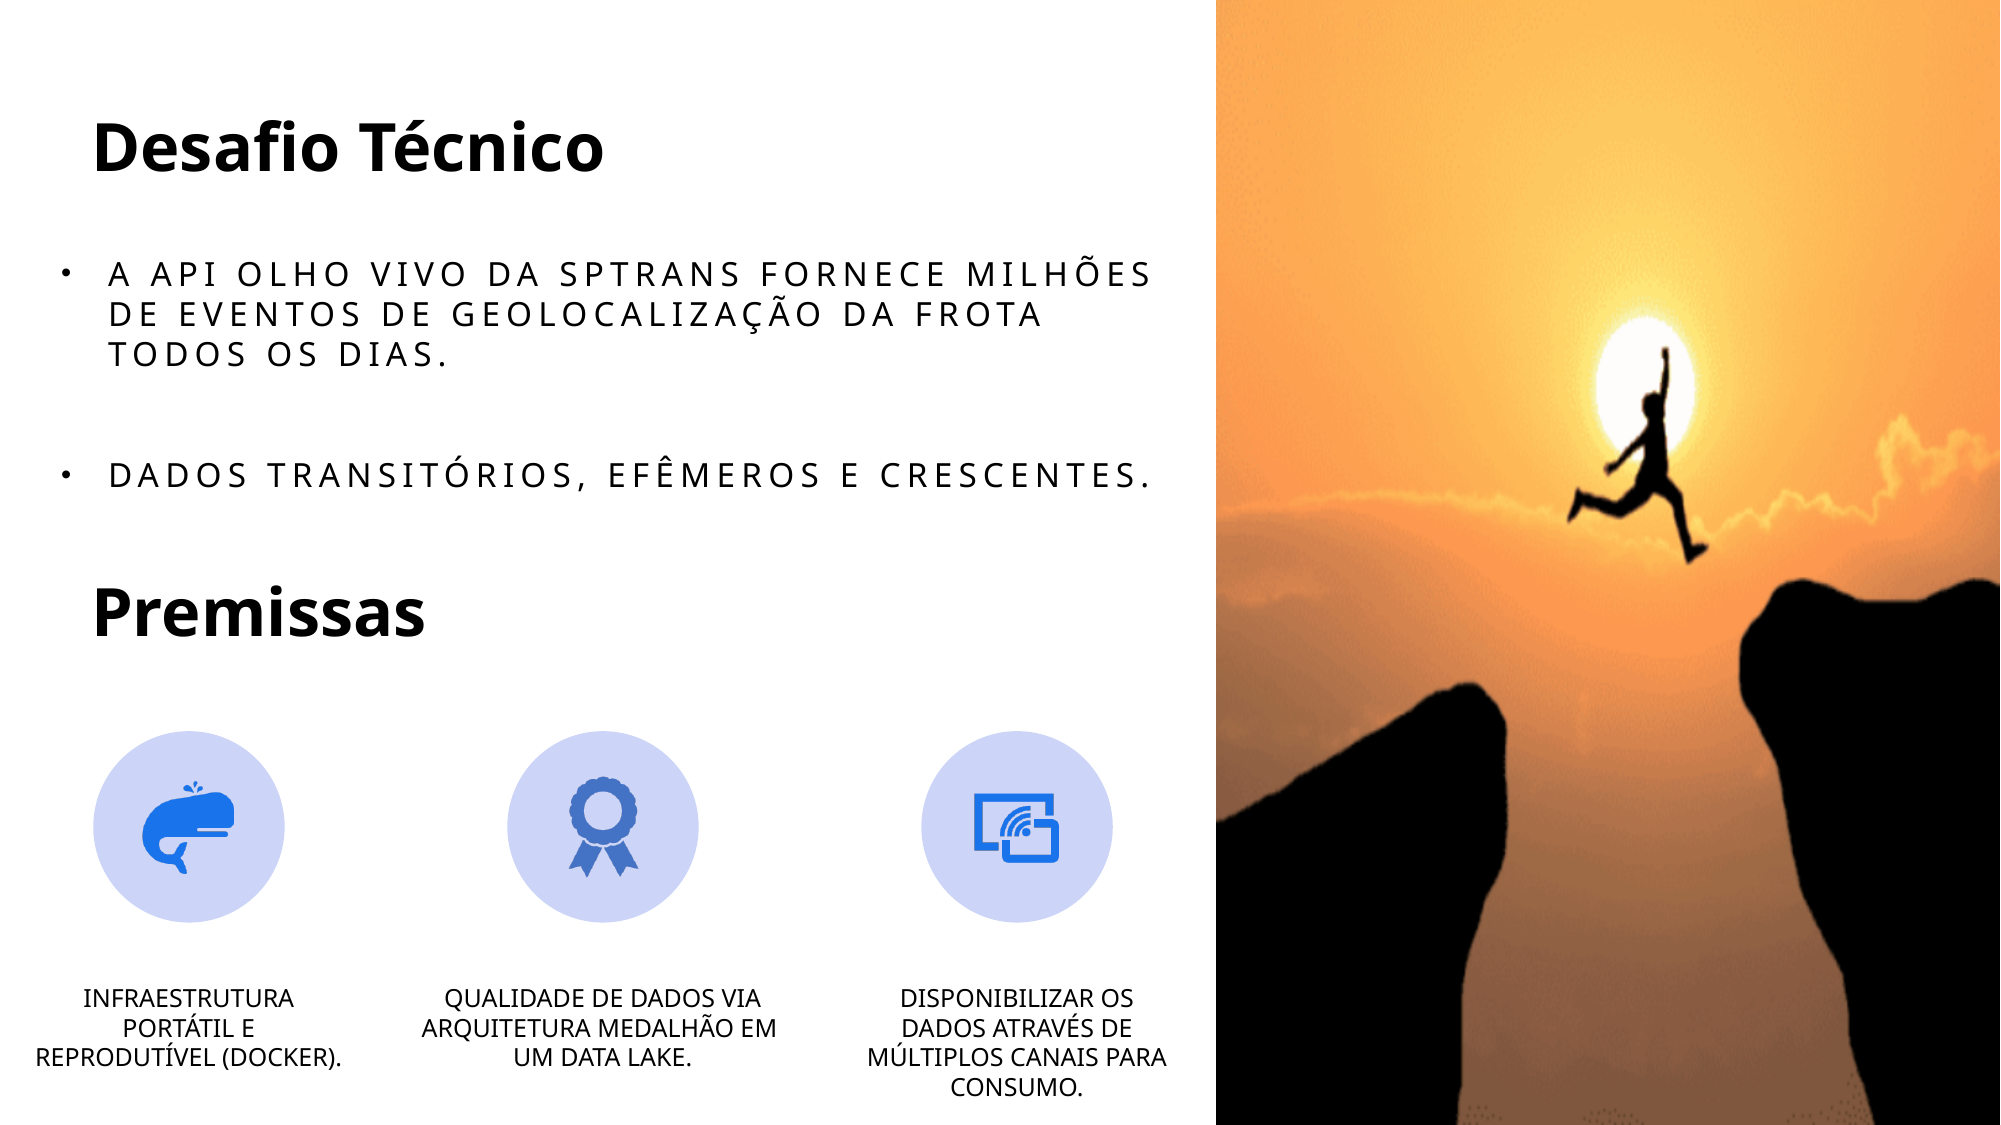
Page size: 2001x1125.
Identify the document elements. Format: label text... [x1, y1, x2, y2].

text_box Premissas [76, 562, 806, 654]
picture [1216, 0, 2000, 1125]
title Desafio Técnico [76, 97, 1216, 188]
subtitle A API Olho vivo da SPTrans fornece milhões de eventos de geolocalização da frota todos os dias. dados transitórios, efêmeros e crescentes. [46, 245, 1175, 545]
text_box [31, 720, 1175, 1111]
